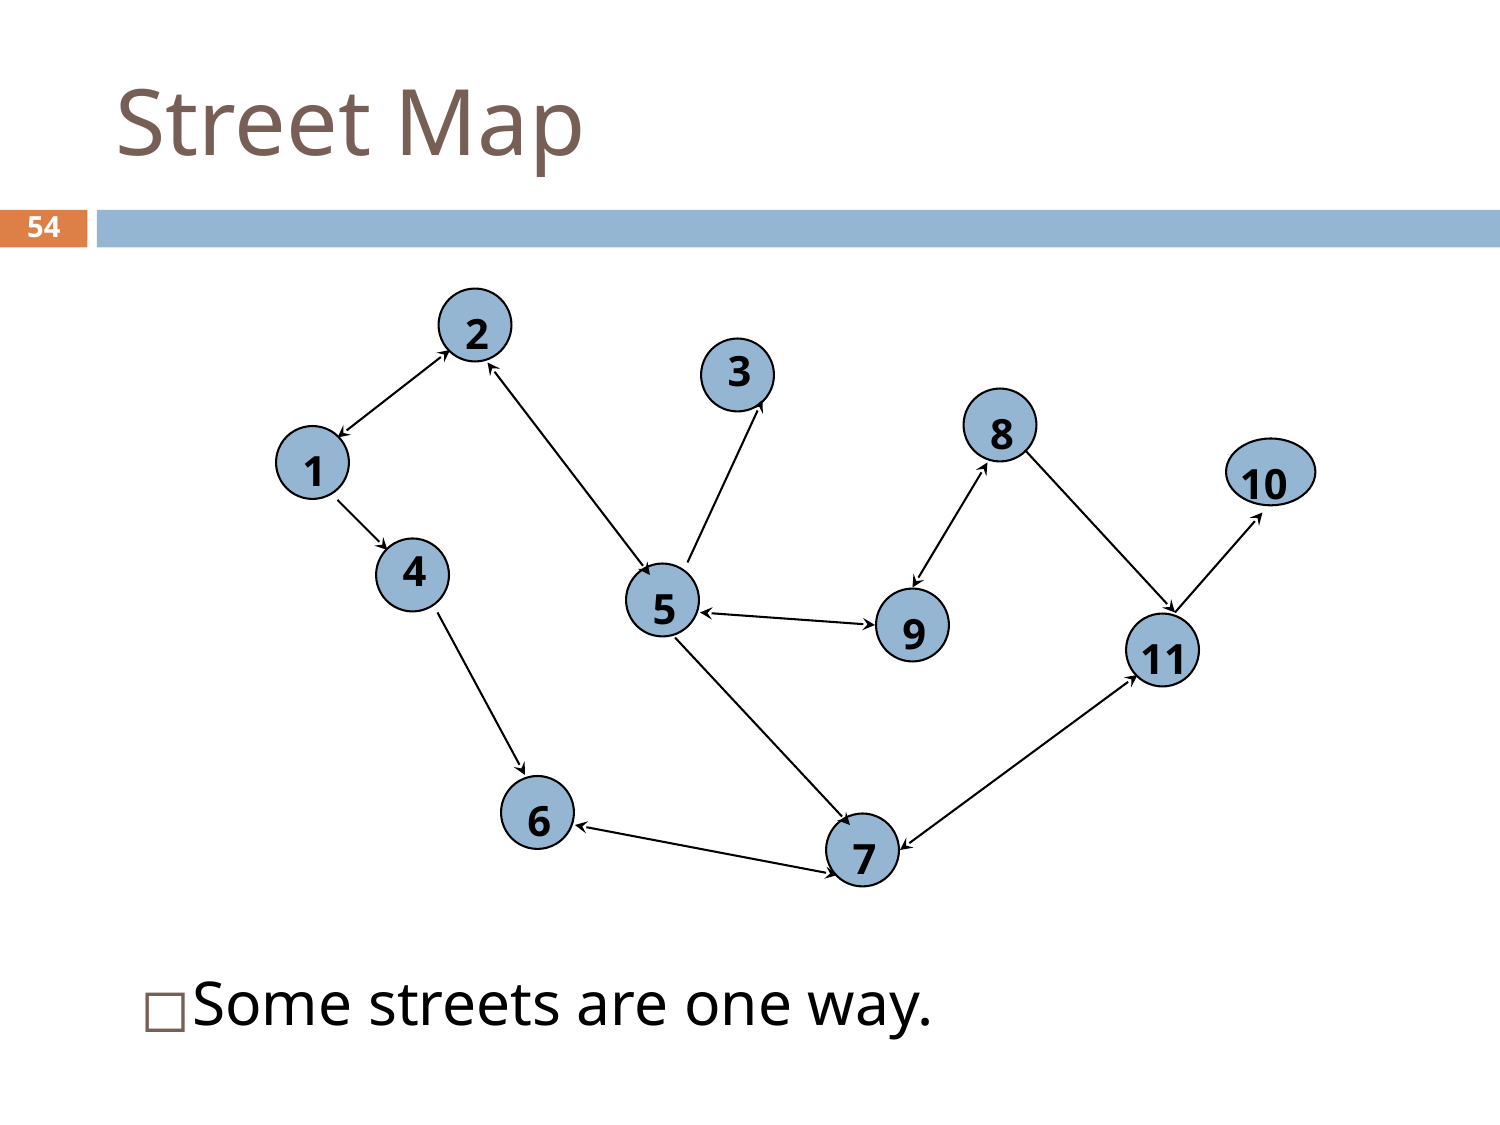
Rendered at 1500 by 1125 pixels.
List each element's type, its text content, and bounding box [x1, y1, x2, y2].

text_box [275, 288, 1325, 891]
title Street Map [100, 37, 1438, 200]
list Some streets are one way. [125, 957, 1400, 1057]
slide_number ‹#› [0, 208, 88, 249]
